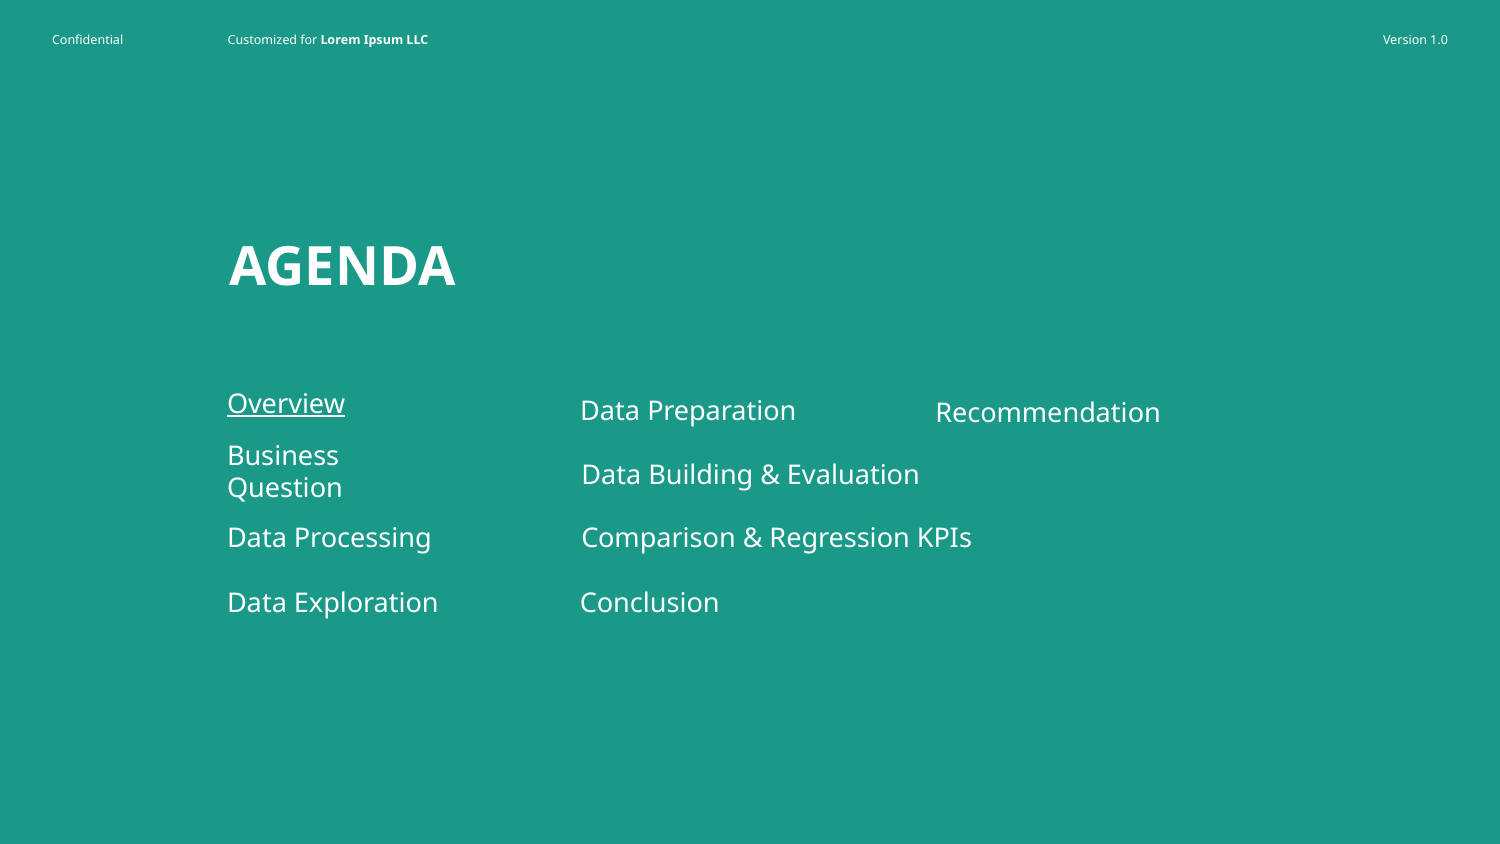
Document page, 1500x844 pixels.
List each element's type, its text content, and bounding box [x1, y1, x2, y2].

text_box Data Exploration [212, 575, 476, 629]
text_box Recommendation [920, 384, 1297, 438]
text_box Data Preparation [565, 382, 834, 436]
text_box Business Question [212, 443, 476, 498]
text_box Comparison & Regression KPIs [566, 509, 1072, 563]
text_box Overview [212, 377, 476, 432]
text_box Conclusion [565, 575, 776, 629]
title AGENDA [214, 216, 1381, 305]
text_box Data Building & Evaluation [566, 447, 973, 501]
text_box Data Processing [212, 509, 476, 563]
